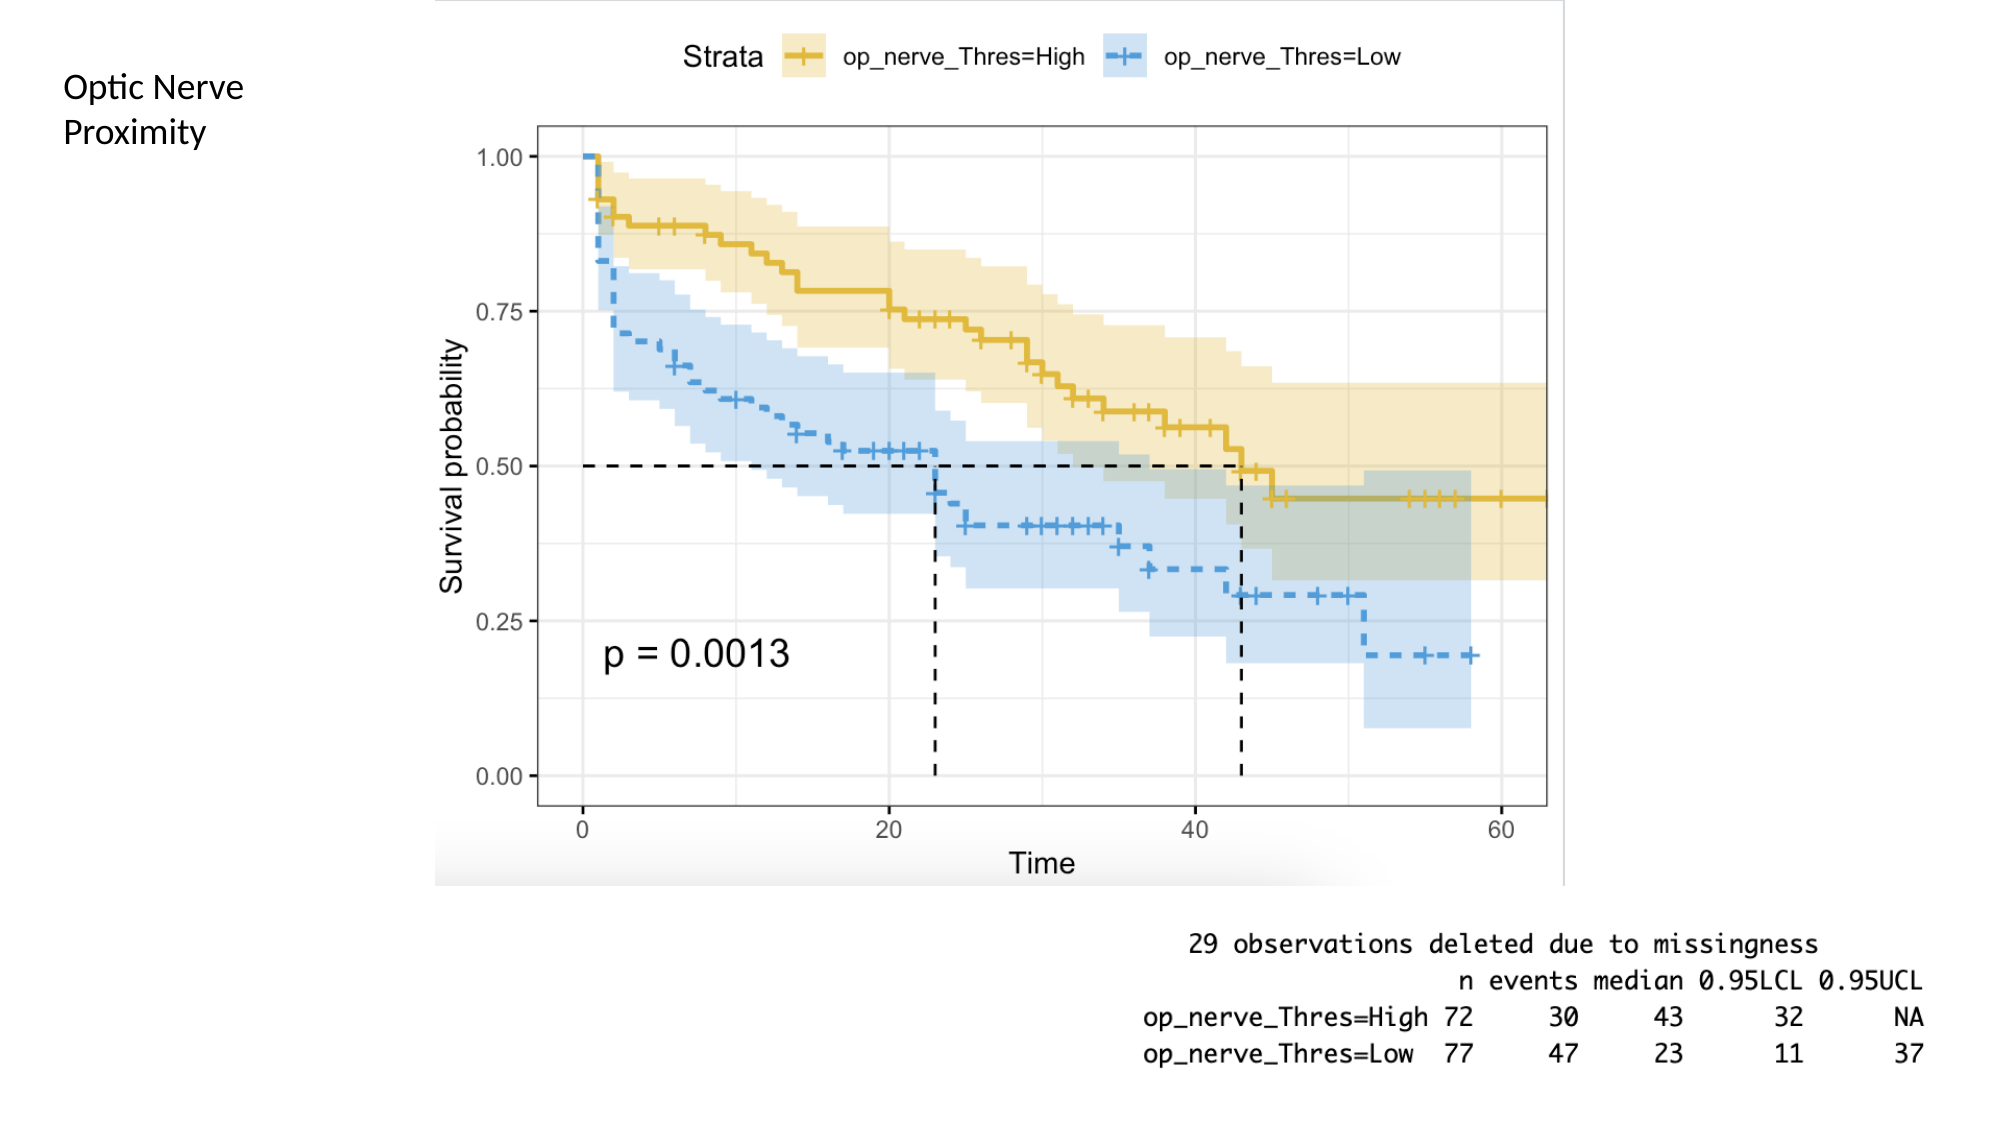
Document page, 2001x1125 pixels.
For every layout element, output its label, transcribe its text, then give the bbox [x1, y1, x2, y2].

picture [435, 0, 1565, 886]
picture [1137, 906, 1992, 1074]
text_box Optic Nerve Proximity [48, 55, 318, 160]
